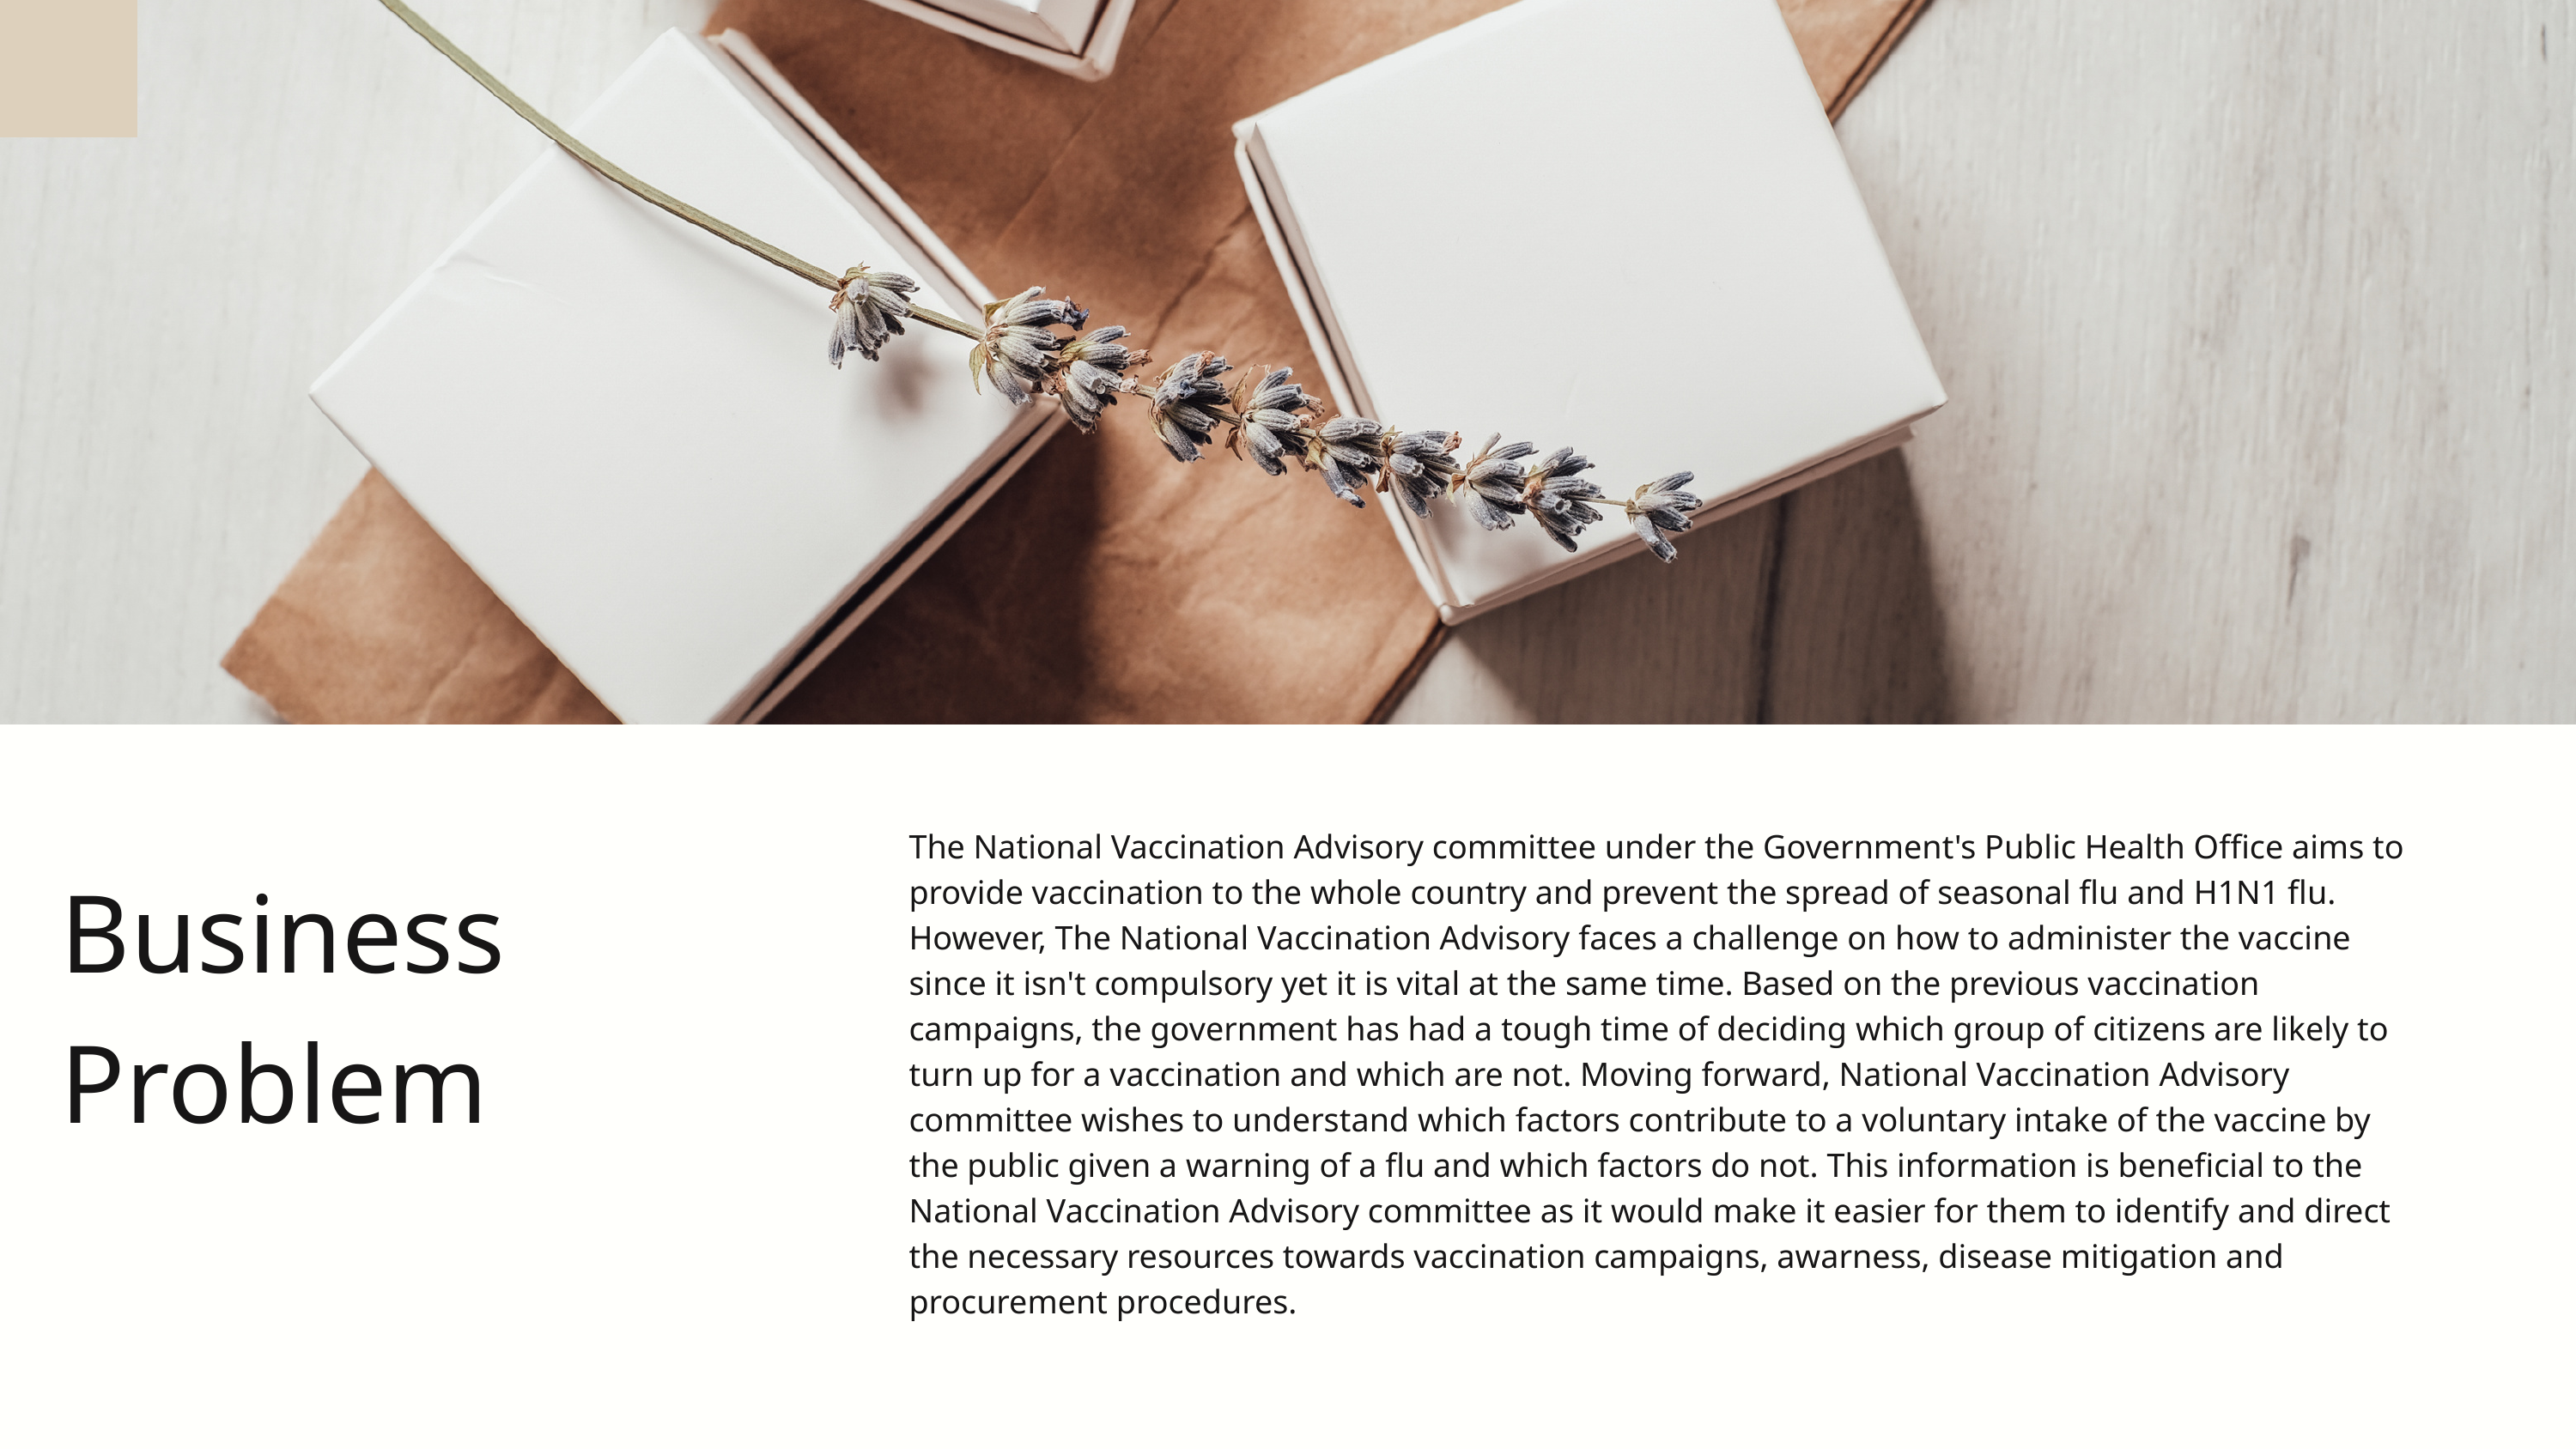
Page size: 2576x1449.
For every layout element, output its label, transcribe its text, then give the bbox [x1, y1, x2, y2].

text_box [0, 0, 2576, 724]
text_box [0, 0, 138, 138]
text_box Business Problem [60, 844, 869, 1145]
text_box The National Vaccination Advisory committee under the Government's Public Health Office aims to provide vaccination to the whole country and prevent the spread of seasonal flu and H1N1 flu. However, The National Vaccination Advisory faces a challenge on how to administer the vaccine since it isn't compulsory yet it is vital at the same time. Based on the previous vaccination campaigns, the government has had a tough time of deciding which group of citizens are likely to turn up for a vaccination and which are not. Moving forward, National Vaccination Advisory committee wishes to understand which factors contribute to a voluntary intake of the vaccine by the public given a warning of a flu and which factors do not. This information is beneficial to the National Vaccination Advisory committee as it would make it easier for them to identify and direct the necessary resources towards vaccination campaigns, awarness, disease mitigation and procurement procedures. [908, 820, 2415, 1321]
